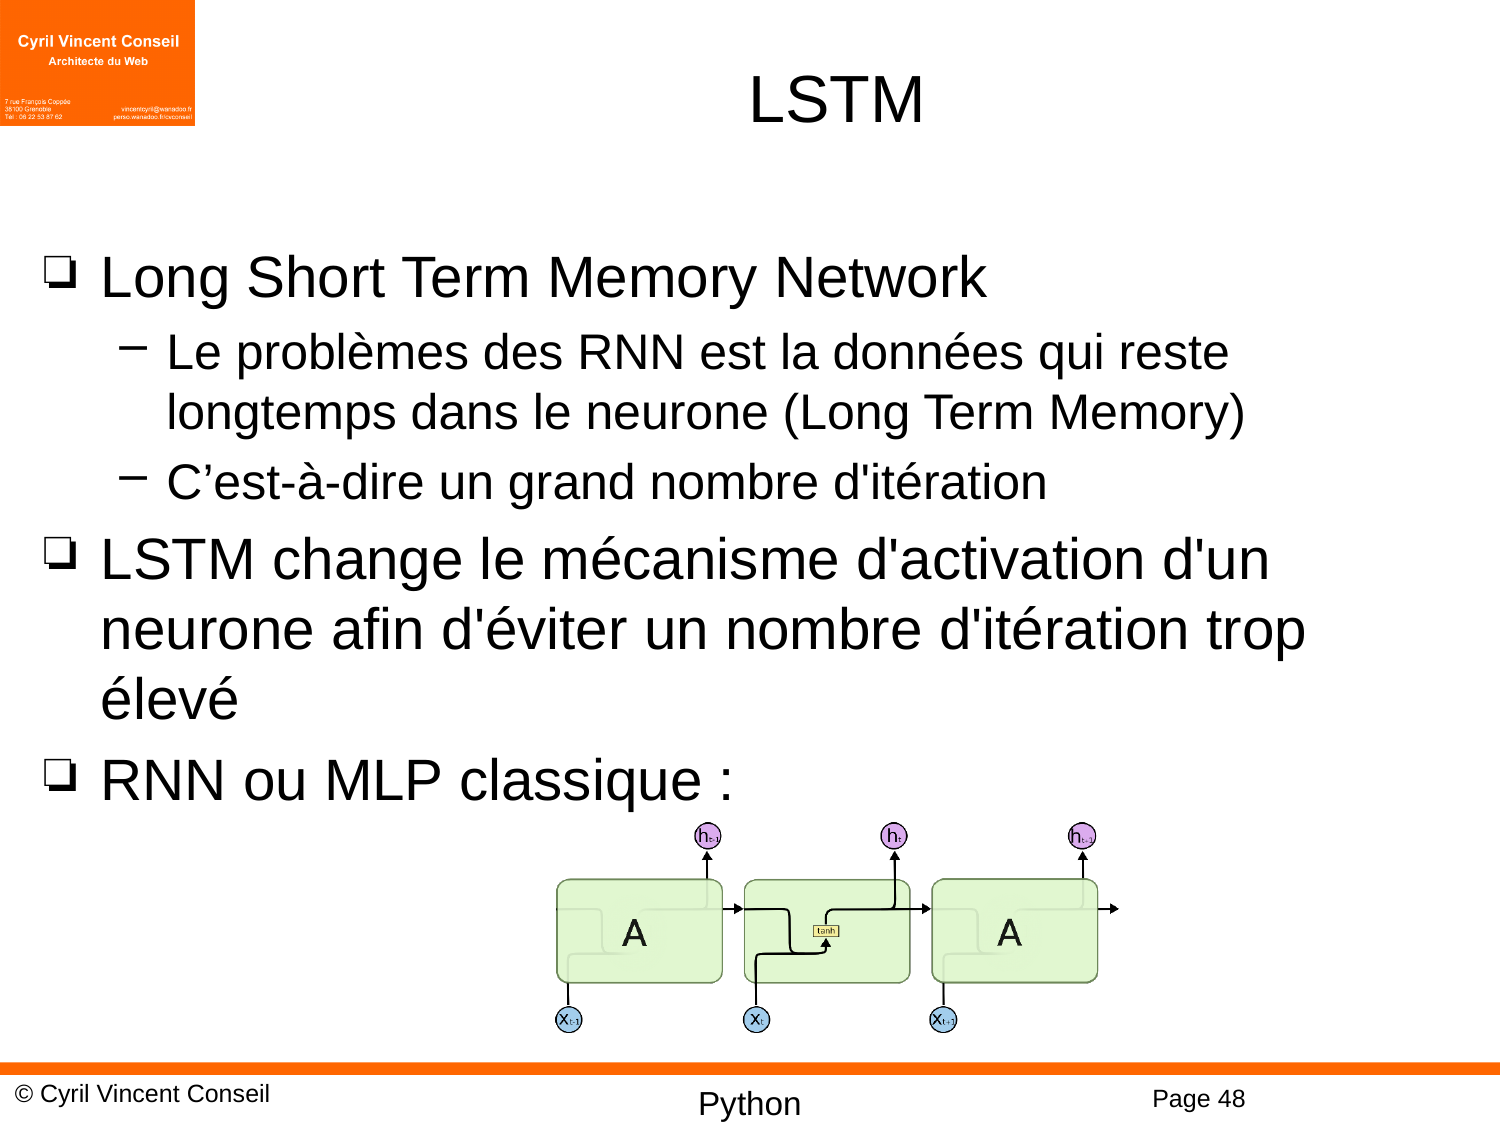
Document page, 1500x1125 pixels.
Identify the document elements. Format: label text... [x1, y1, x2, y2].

title LSTM [194, 2, 1480, 190]
list Long Short Term Memory Network Le problèmes des RNN est la données qui reste longtemps dans le neurone (Long Term Memory) C’est-à-dire un grand nombre d'itération LSTM change le mécanisme d'activation d'un neurone afin d'éviter un nombre d'itération trop élevé RNN ou MLP classique : [29, 231, 1468, 1059]
picture [555, 822, 1119, 1034]
picture [0, 0, 195, 126]
